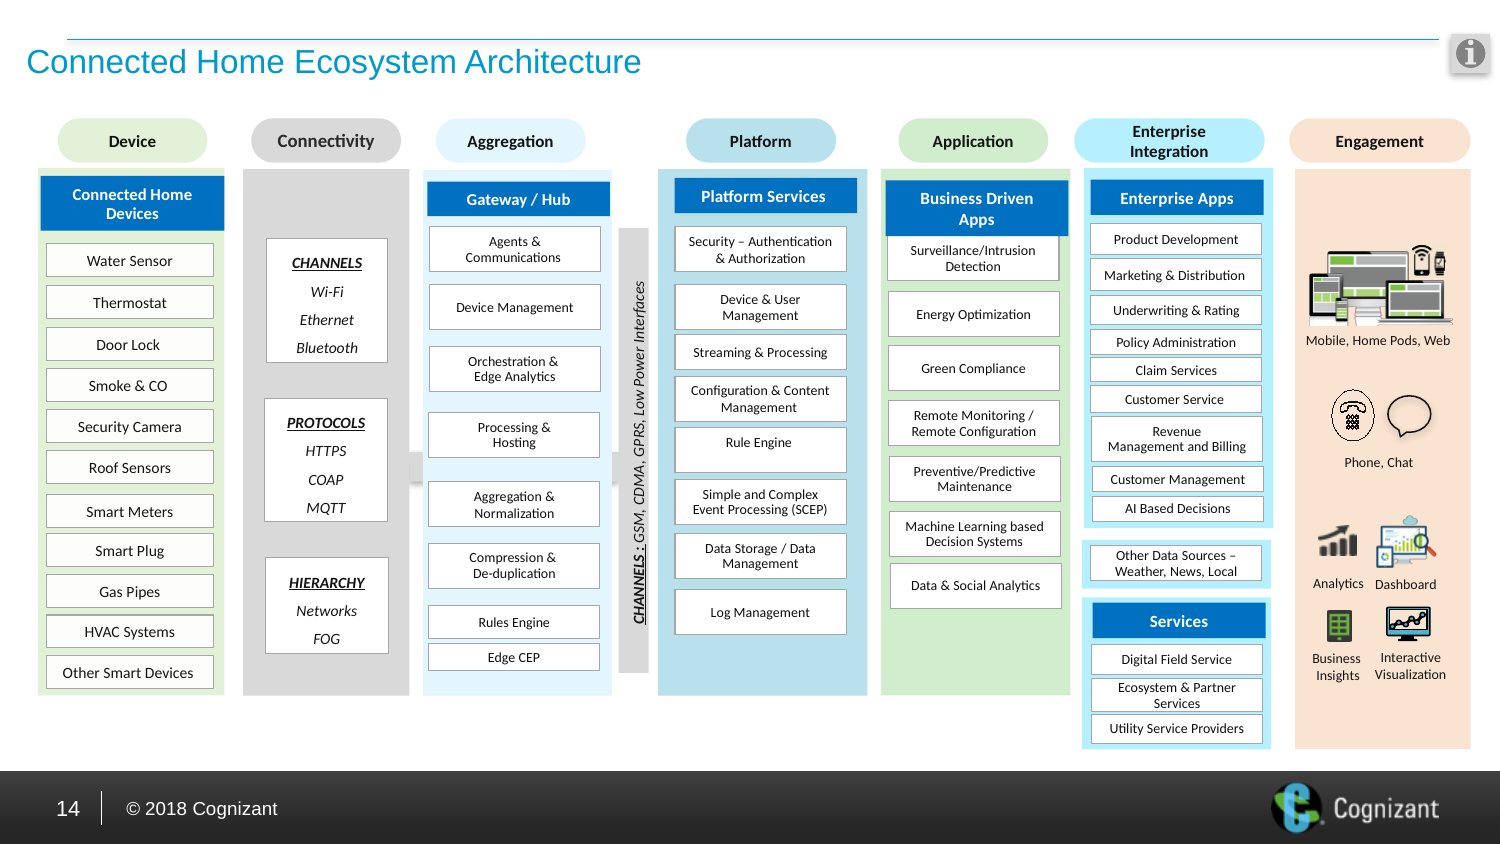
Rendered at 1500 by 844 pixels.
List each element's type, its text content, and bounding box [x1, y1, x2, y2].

text_box CHANNELS : GSM, CDMA, GPRS, Low Power Interfaces [618, 240, 652, 637]
text_box [1451, 33, 1491, 74]
text_box [243, 169, 410, 696]
text_box [1387, 395, 1432, 438]
text_box [1295, 169, 1471, 750]
text_box PROTOCOLS HTTPS COAP MQTT [264, 398, 388, 522]
text_box CHANNELS Wi-Fi Ethernet Bluetooth [266, 238, 388, 363]
slide_number 14 [6, 776, 95, 839]
text_box [1294, 245, 1405, 323]
title Connected Home Ecosystem Architecture [11, 32, 686, 85]
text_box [37, 118, 225, 696]
text_box [618, 637, 649, 673]
picture [1307, 242, 1456, 327]
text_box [422, 118, 613, 696]
text_box [1294, 356, 1433, 471]
text_box Mobile, Home Pods, Web [1291, 323, 1466, 356]
text_box HIERARCHY Networks FOG [265, 557, 389, 654]
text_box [1074, 118, 1274, 750]
text_box Connectivity [251, 118, 402, 163]
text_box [880, 118, 1071, 696]
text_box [1294, 498, 1458, 692]
text_box Engagement [1289, 118, 1471, 163]
text_box [618, 227, 649, 240]
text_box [657, 118, 868, 696]
picture [1271, 782, 1439, 834]
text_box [1331, 389, 1375, 442]
text_box Phone, Chat [1329, 445, 1429, 478]
text_box [410, 451, 417, 482]
